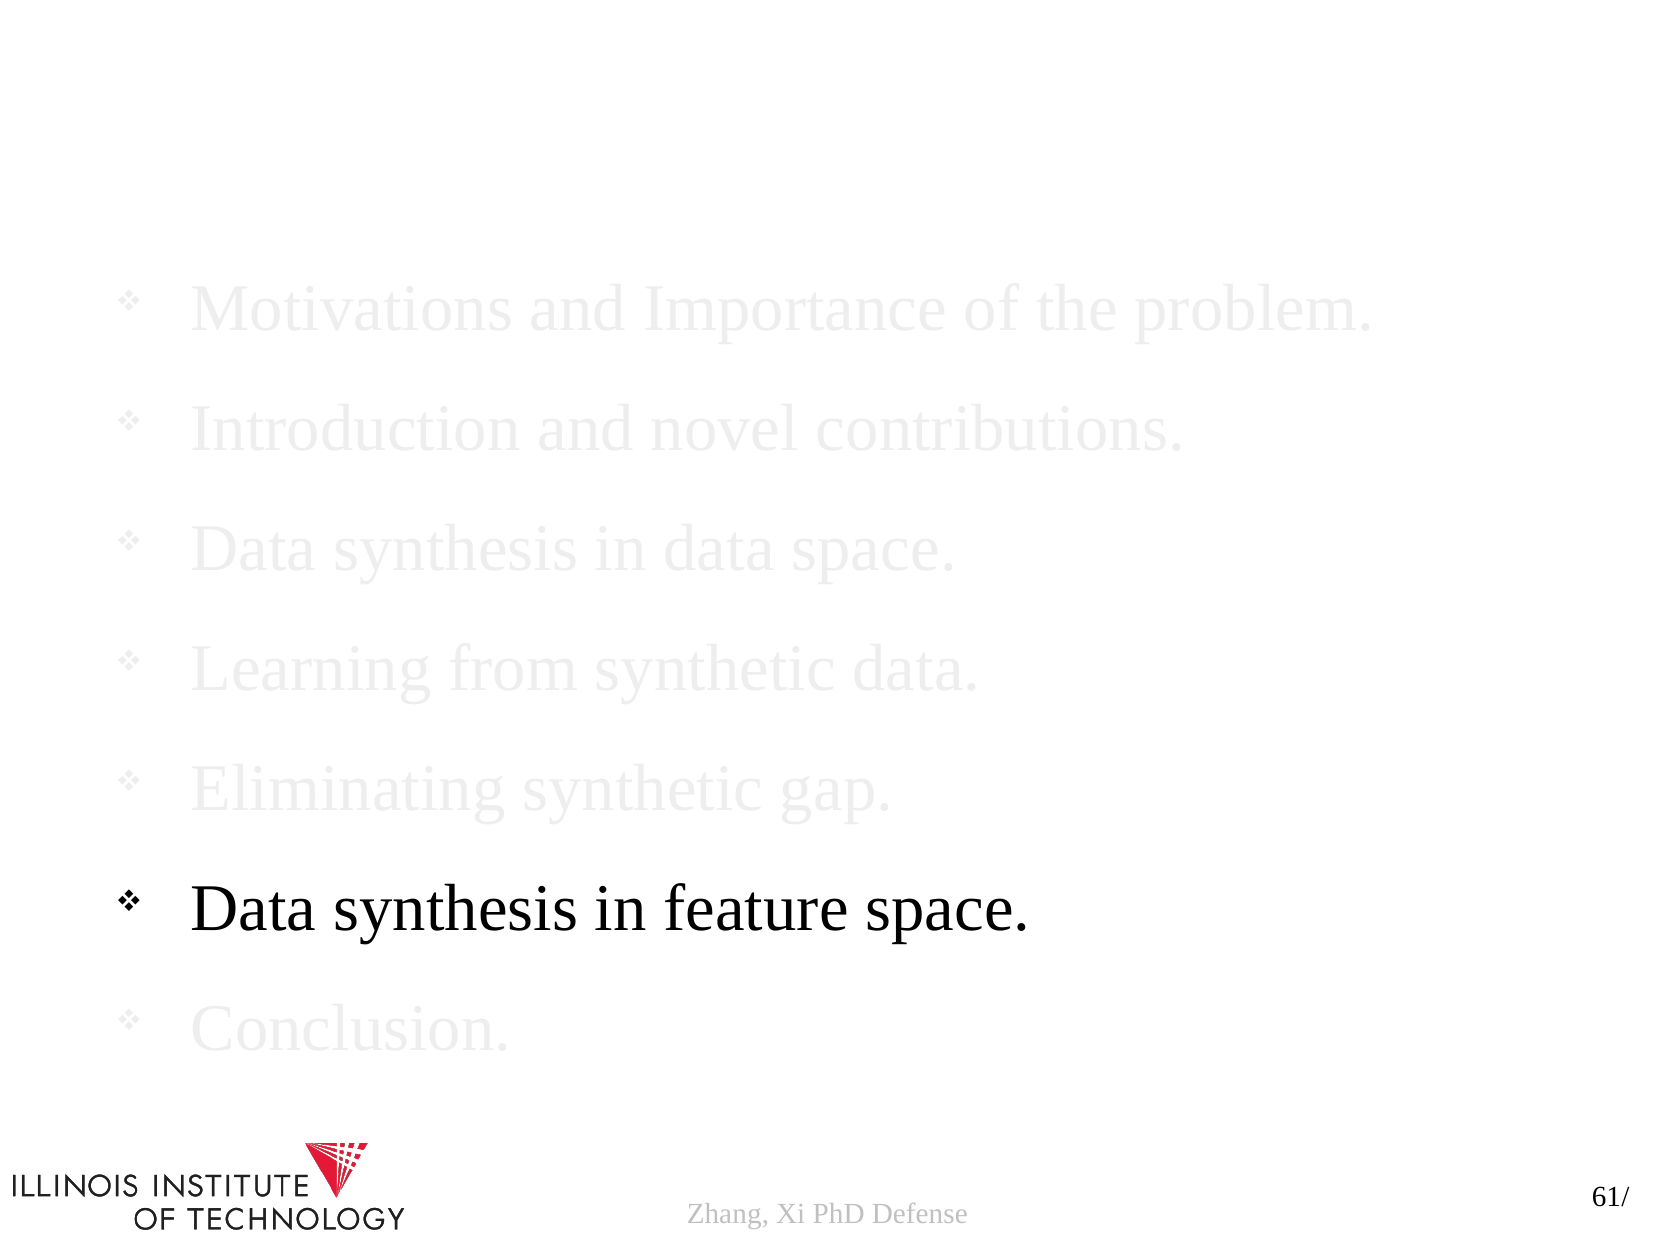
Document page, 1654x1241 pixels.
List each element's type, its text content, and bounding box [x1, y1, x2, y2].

text_box Motivations and Importance of the problem. Introduction and novel contributions. Data synthesis in data space. Learning from synthetic data. Eliminating synthetic gap. Data synthesis in feature space. Conclusion. [100, 216, 1391, 1072]
slide_number 61/ [1193, 1176, 1630, 1241]
footer Zhang, Xi PhD Defense [565, 1194, 1090, 1241]
picture [13, 1142, 405, 1230]
